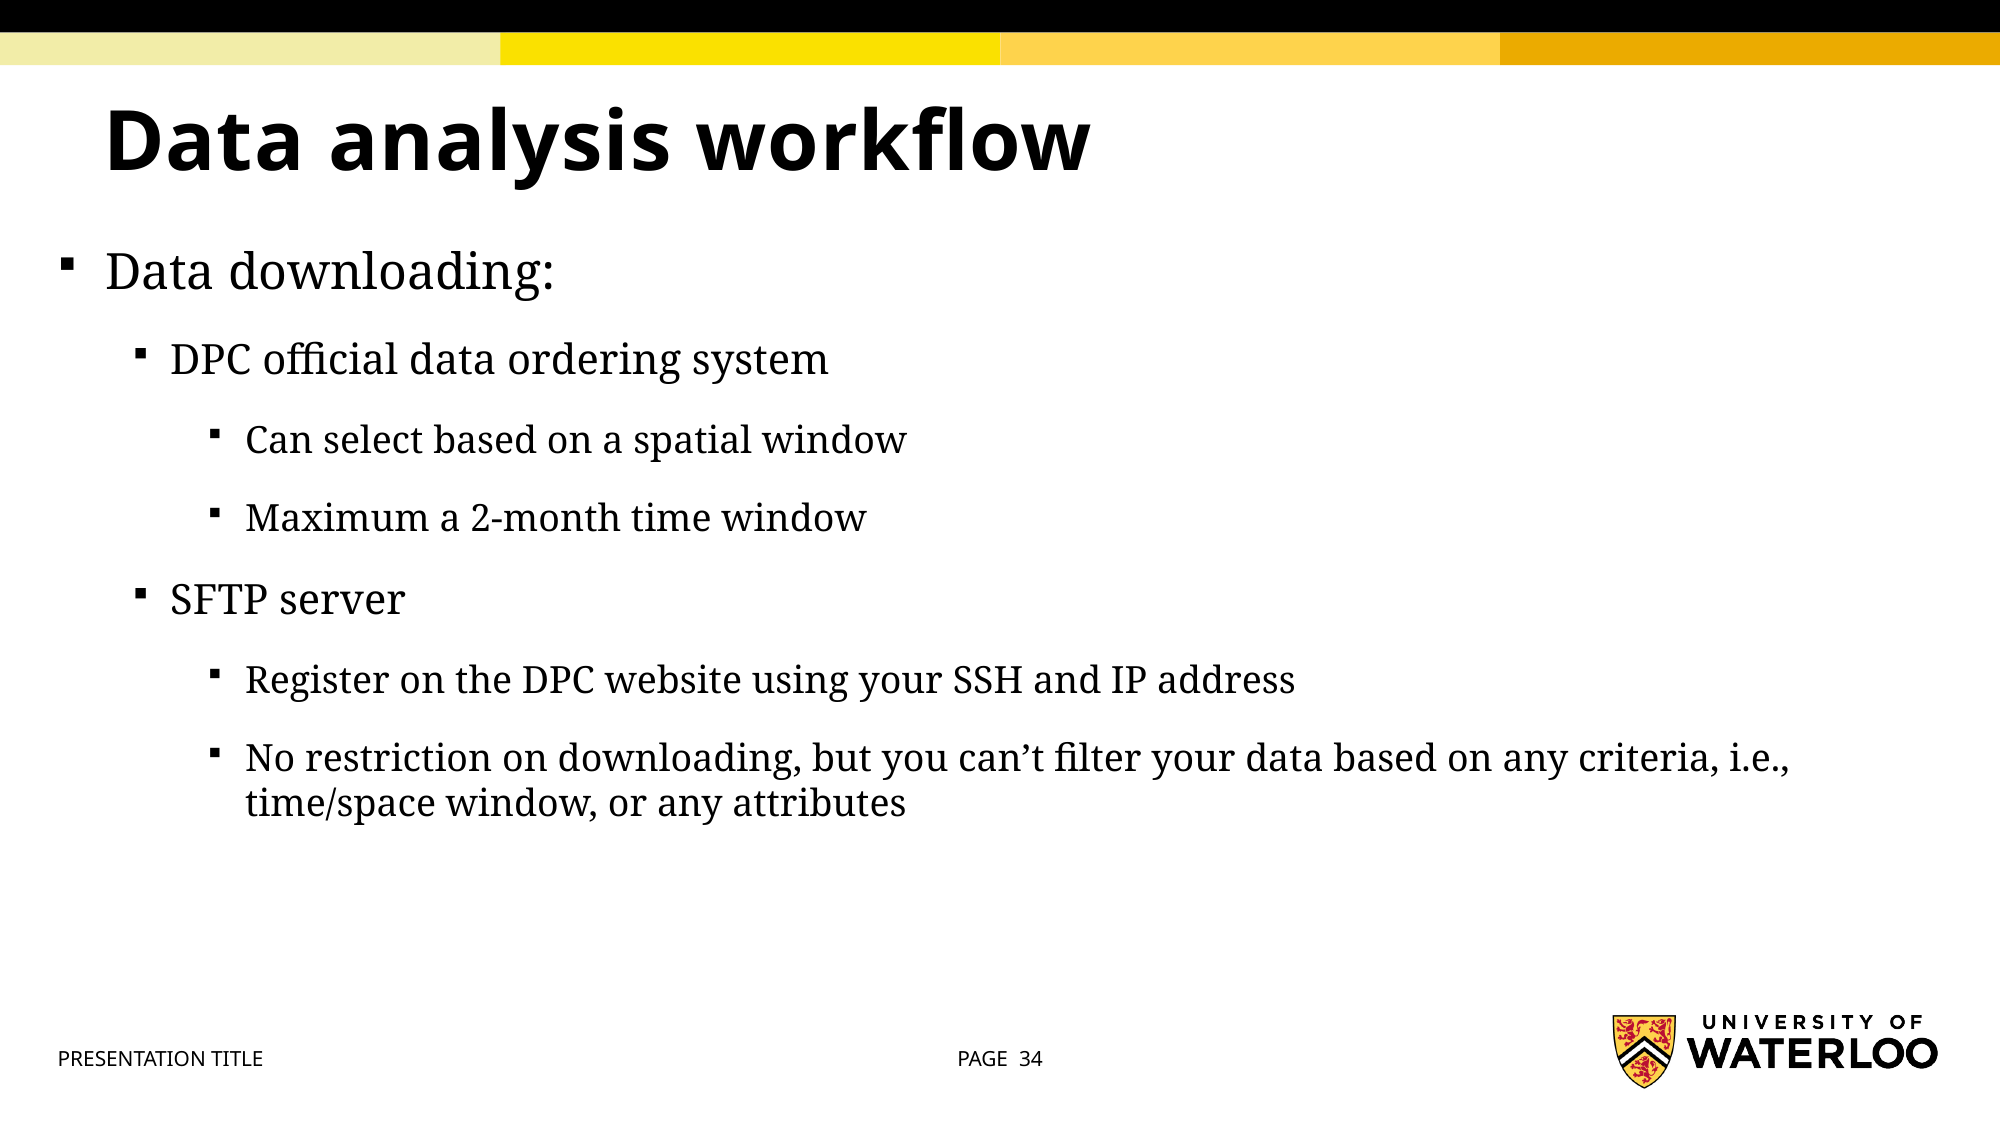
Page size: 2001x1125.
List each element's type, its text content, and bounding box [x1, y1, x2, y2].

title Data analysis workflow [42, 71, 1941, 219]
slide_number PAGE [916, 1039, 1084, 1081]
list Data downloading: DPC official data ordering system Can select based on a spatial window Maximum a 2-month time window SFTP server Register on the DPC website using your SSH and IP address No restriction on downloading, but you can’t filter your data based on any criteria, i.e., time/space window, or any attributes [42, 231, 1941, 986]
picture [1549, 962, 2000, 1125]
footer PRESENTATION TITLE [42, 1039, 900, 1081]
